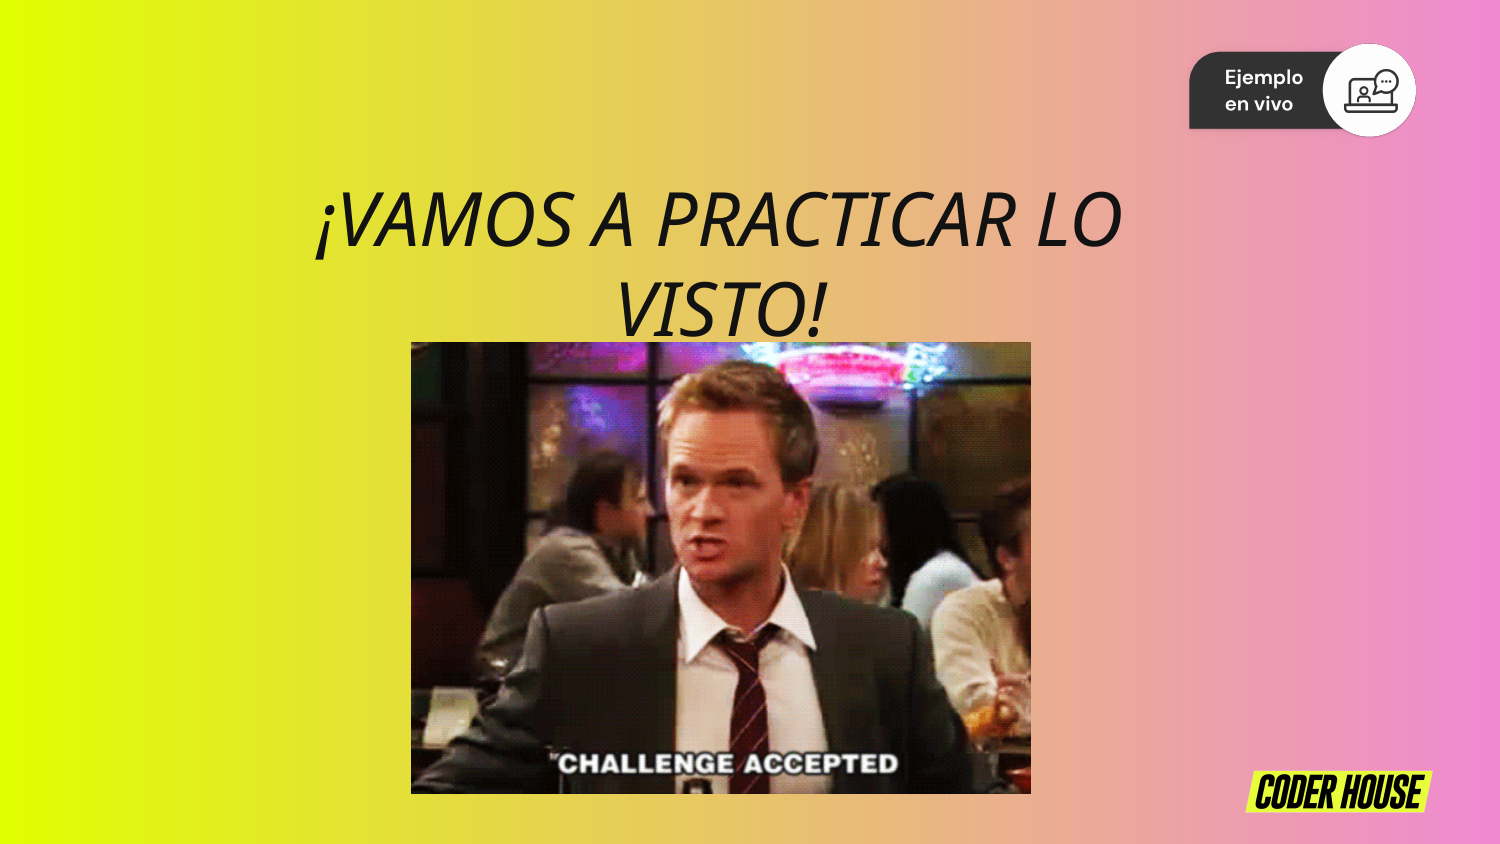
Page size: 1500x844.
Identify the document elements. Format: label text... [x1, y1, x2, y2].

picture [1167, 37, 1437, 143]
text_box ¡VAMOS A PRACTICAR LO VISTO! [200, 179, 1242, 343]
picture [1241, 764, 1437, 819]
picture [411, 341, 1031, 794]
